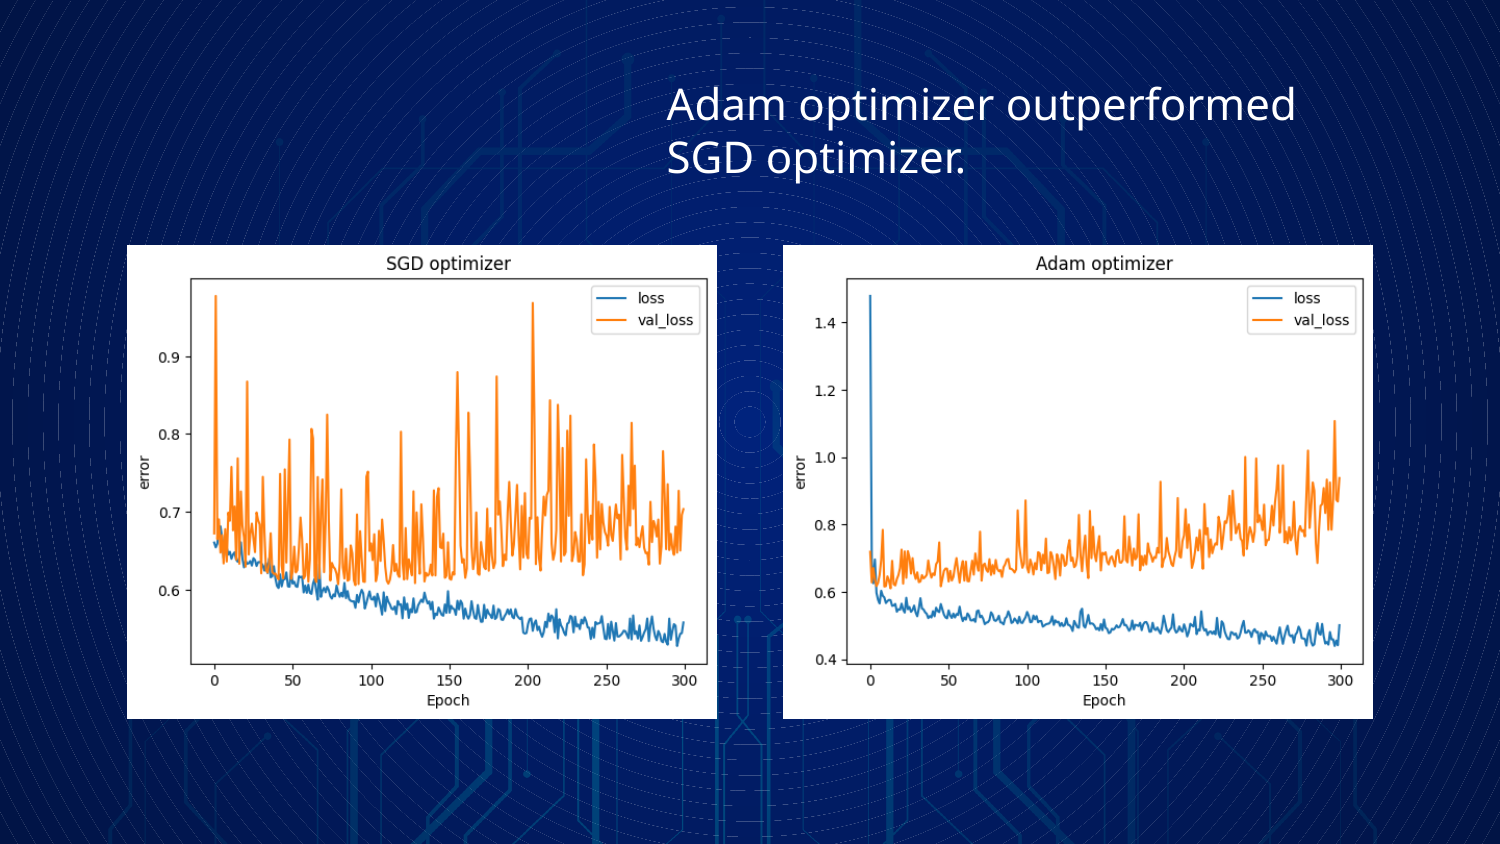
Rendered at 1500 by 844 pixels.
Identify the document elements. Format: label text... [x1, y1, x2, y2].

title Adam optimizer outperformed SGD optimizer. [651, 62, 1374, 147]
picture [108, 0, 1392, 844]
